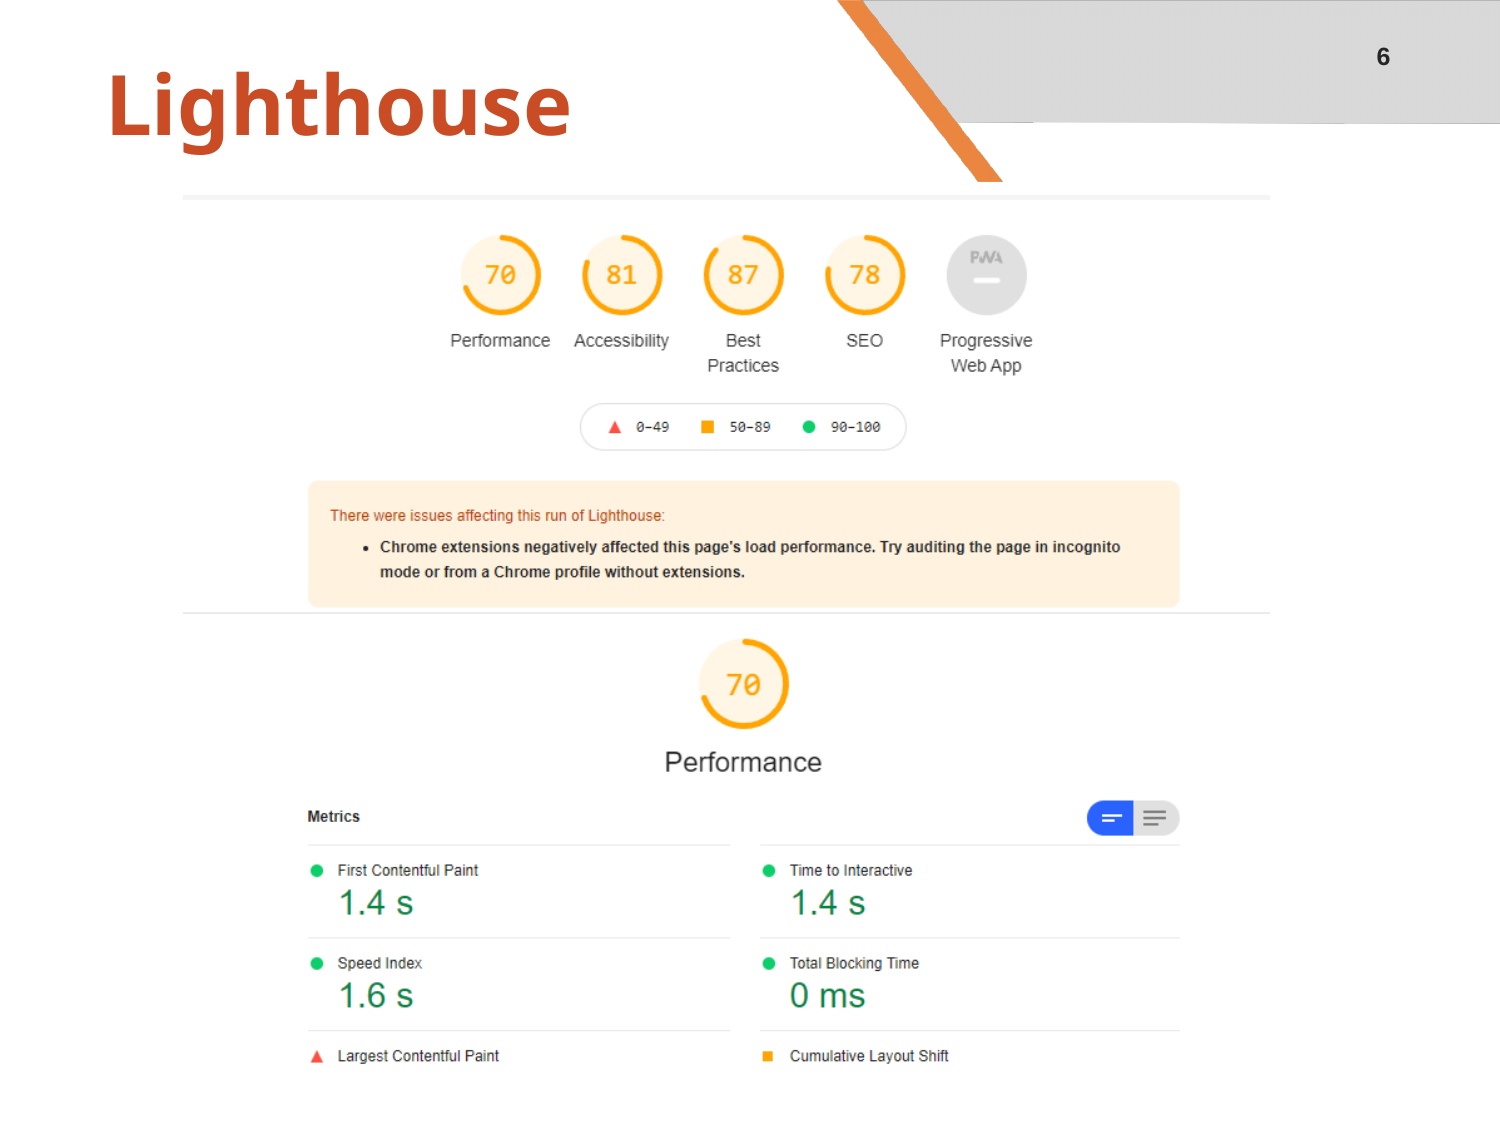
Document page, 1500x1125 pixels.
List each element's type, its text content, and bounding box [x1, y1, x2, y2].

slide_number 6 [1342, 28, 1425, 78]
picture [182, 195, 1270, 1074]
picture [837, 0, 1500, 182]
title Lighthouse [75, 46, 836, 158]
